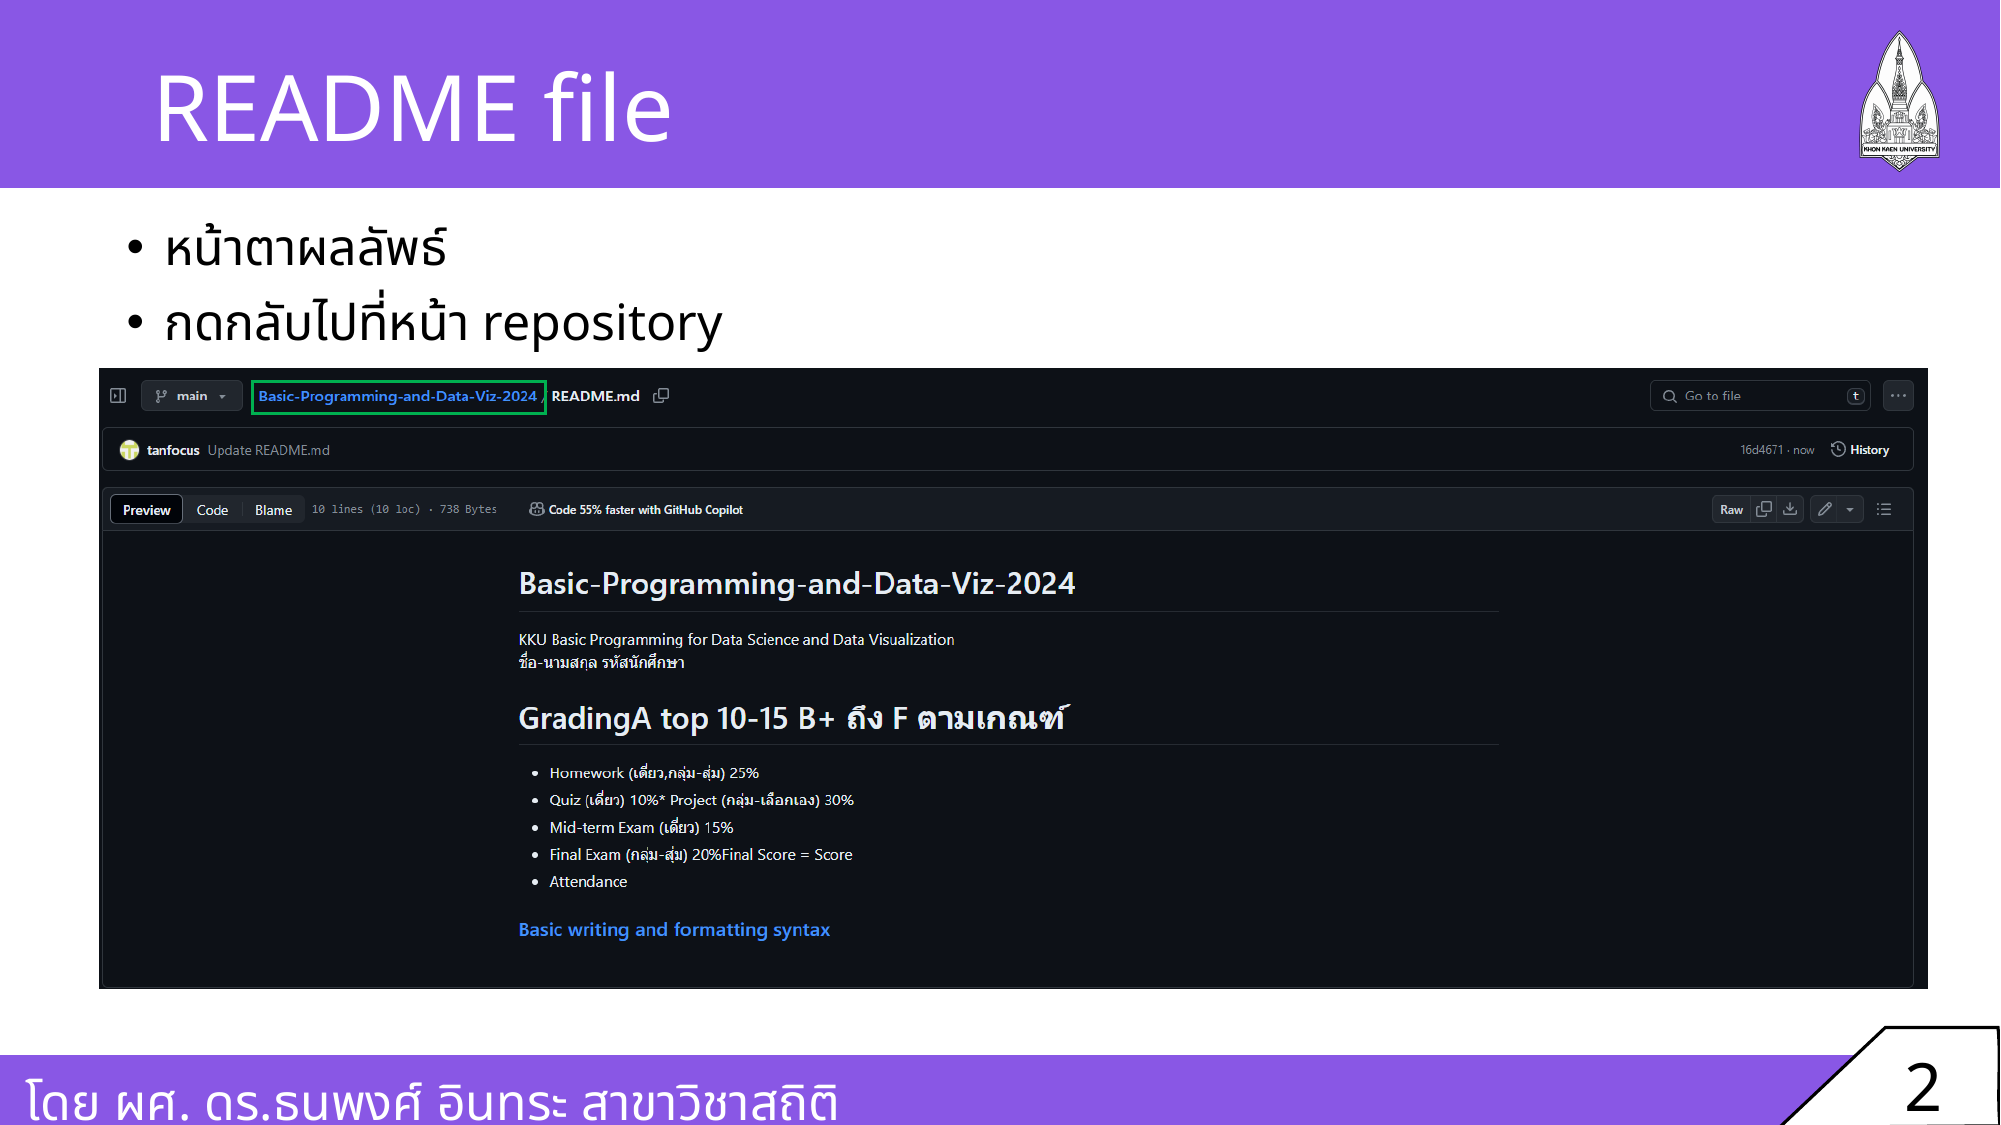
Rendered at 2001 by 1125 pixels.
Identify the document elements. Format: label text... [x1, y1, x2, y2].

text_box [1779, 1025, 2000, 1125]
title README file [137, 3, 1863, 215]
picture [98, 367, 1929, 990]
picture [1812, 19, 1993, 187]
text_box [0, 1055, 1852, 1125]
text_box [0, 0, 2000, 188]
text_box 22 [1889, 1037, 1980, 1125]
text_box โดย ผศ. ดร.ธนพงศ์ อินทระ สาขาวิชาสถิติ มหาวิทยาลัยขอนแก่น [10, 1063, 919, 1125]
text_box หน้าตาผลลัพธ์ กดกลับไปที่หน้า repository [111, 215, 1916, 367]
